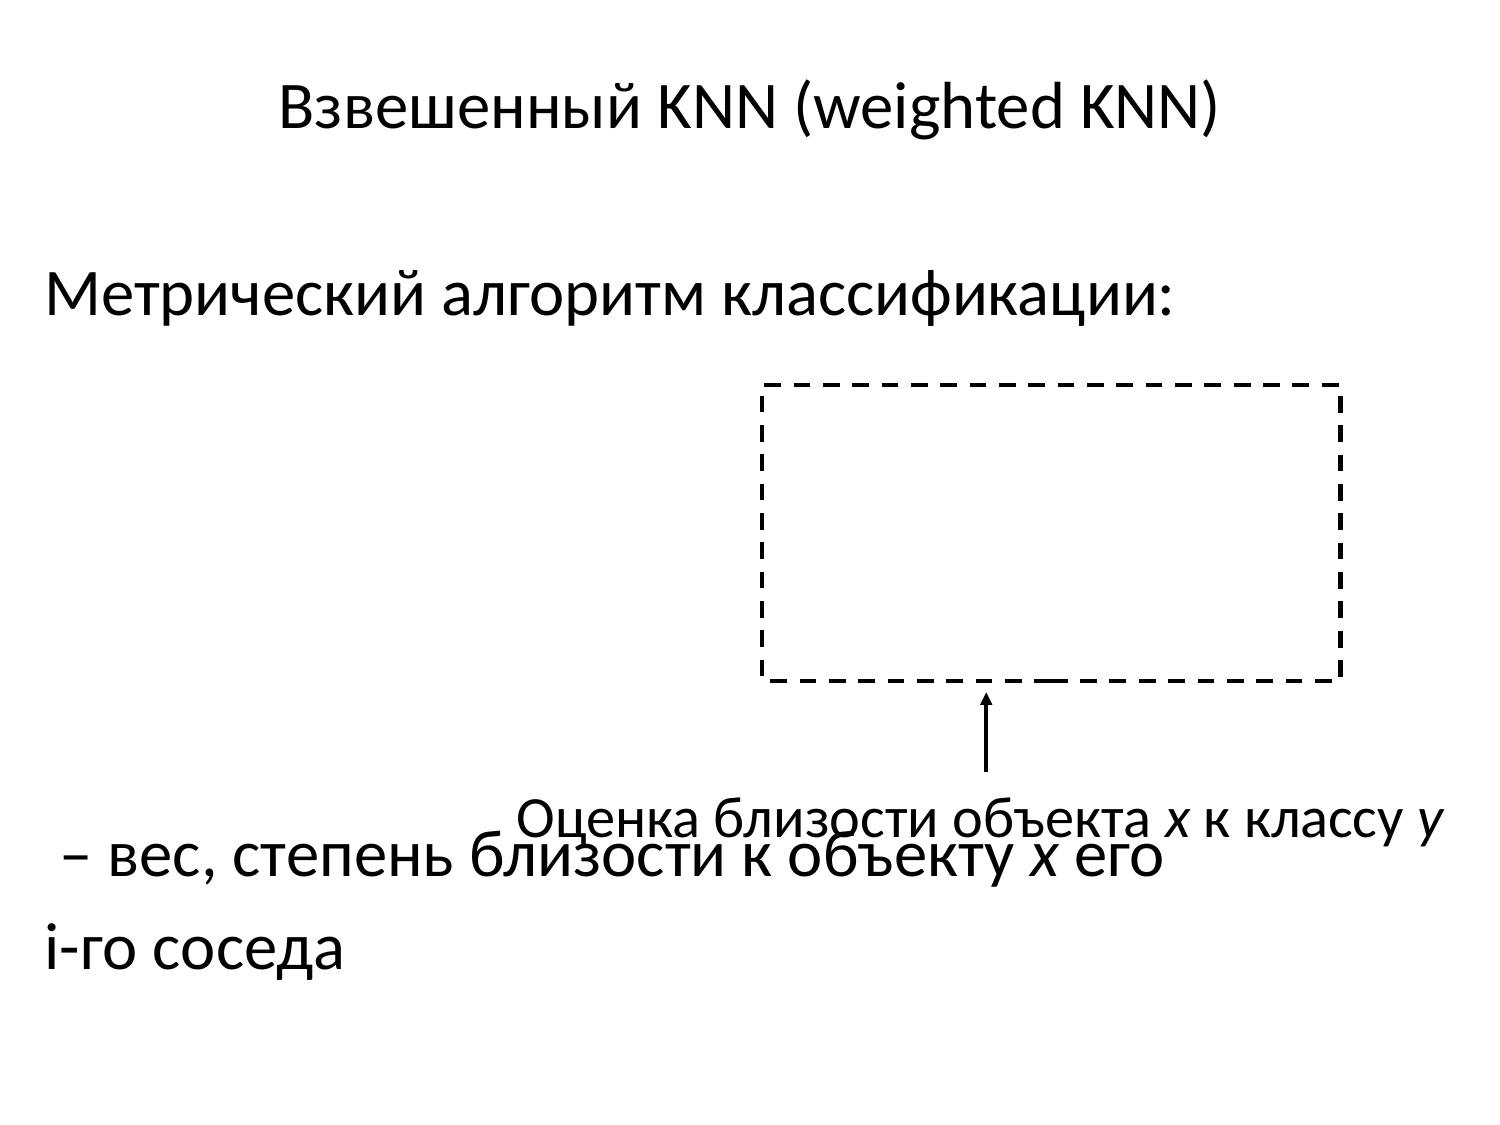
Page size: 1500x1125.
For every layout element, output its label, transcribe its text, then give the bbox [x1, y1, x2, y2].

text_box Оценка близости объекта x к классу y [501, 772, 1471, 857]
text_box [760, 383, 1343, 683]
